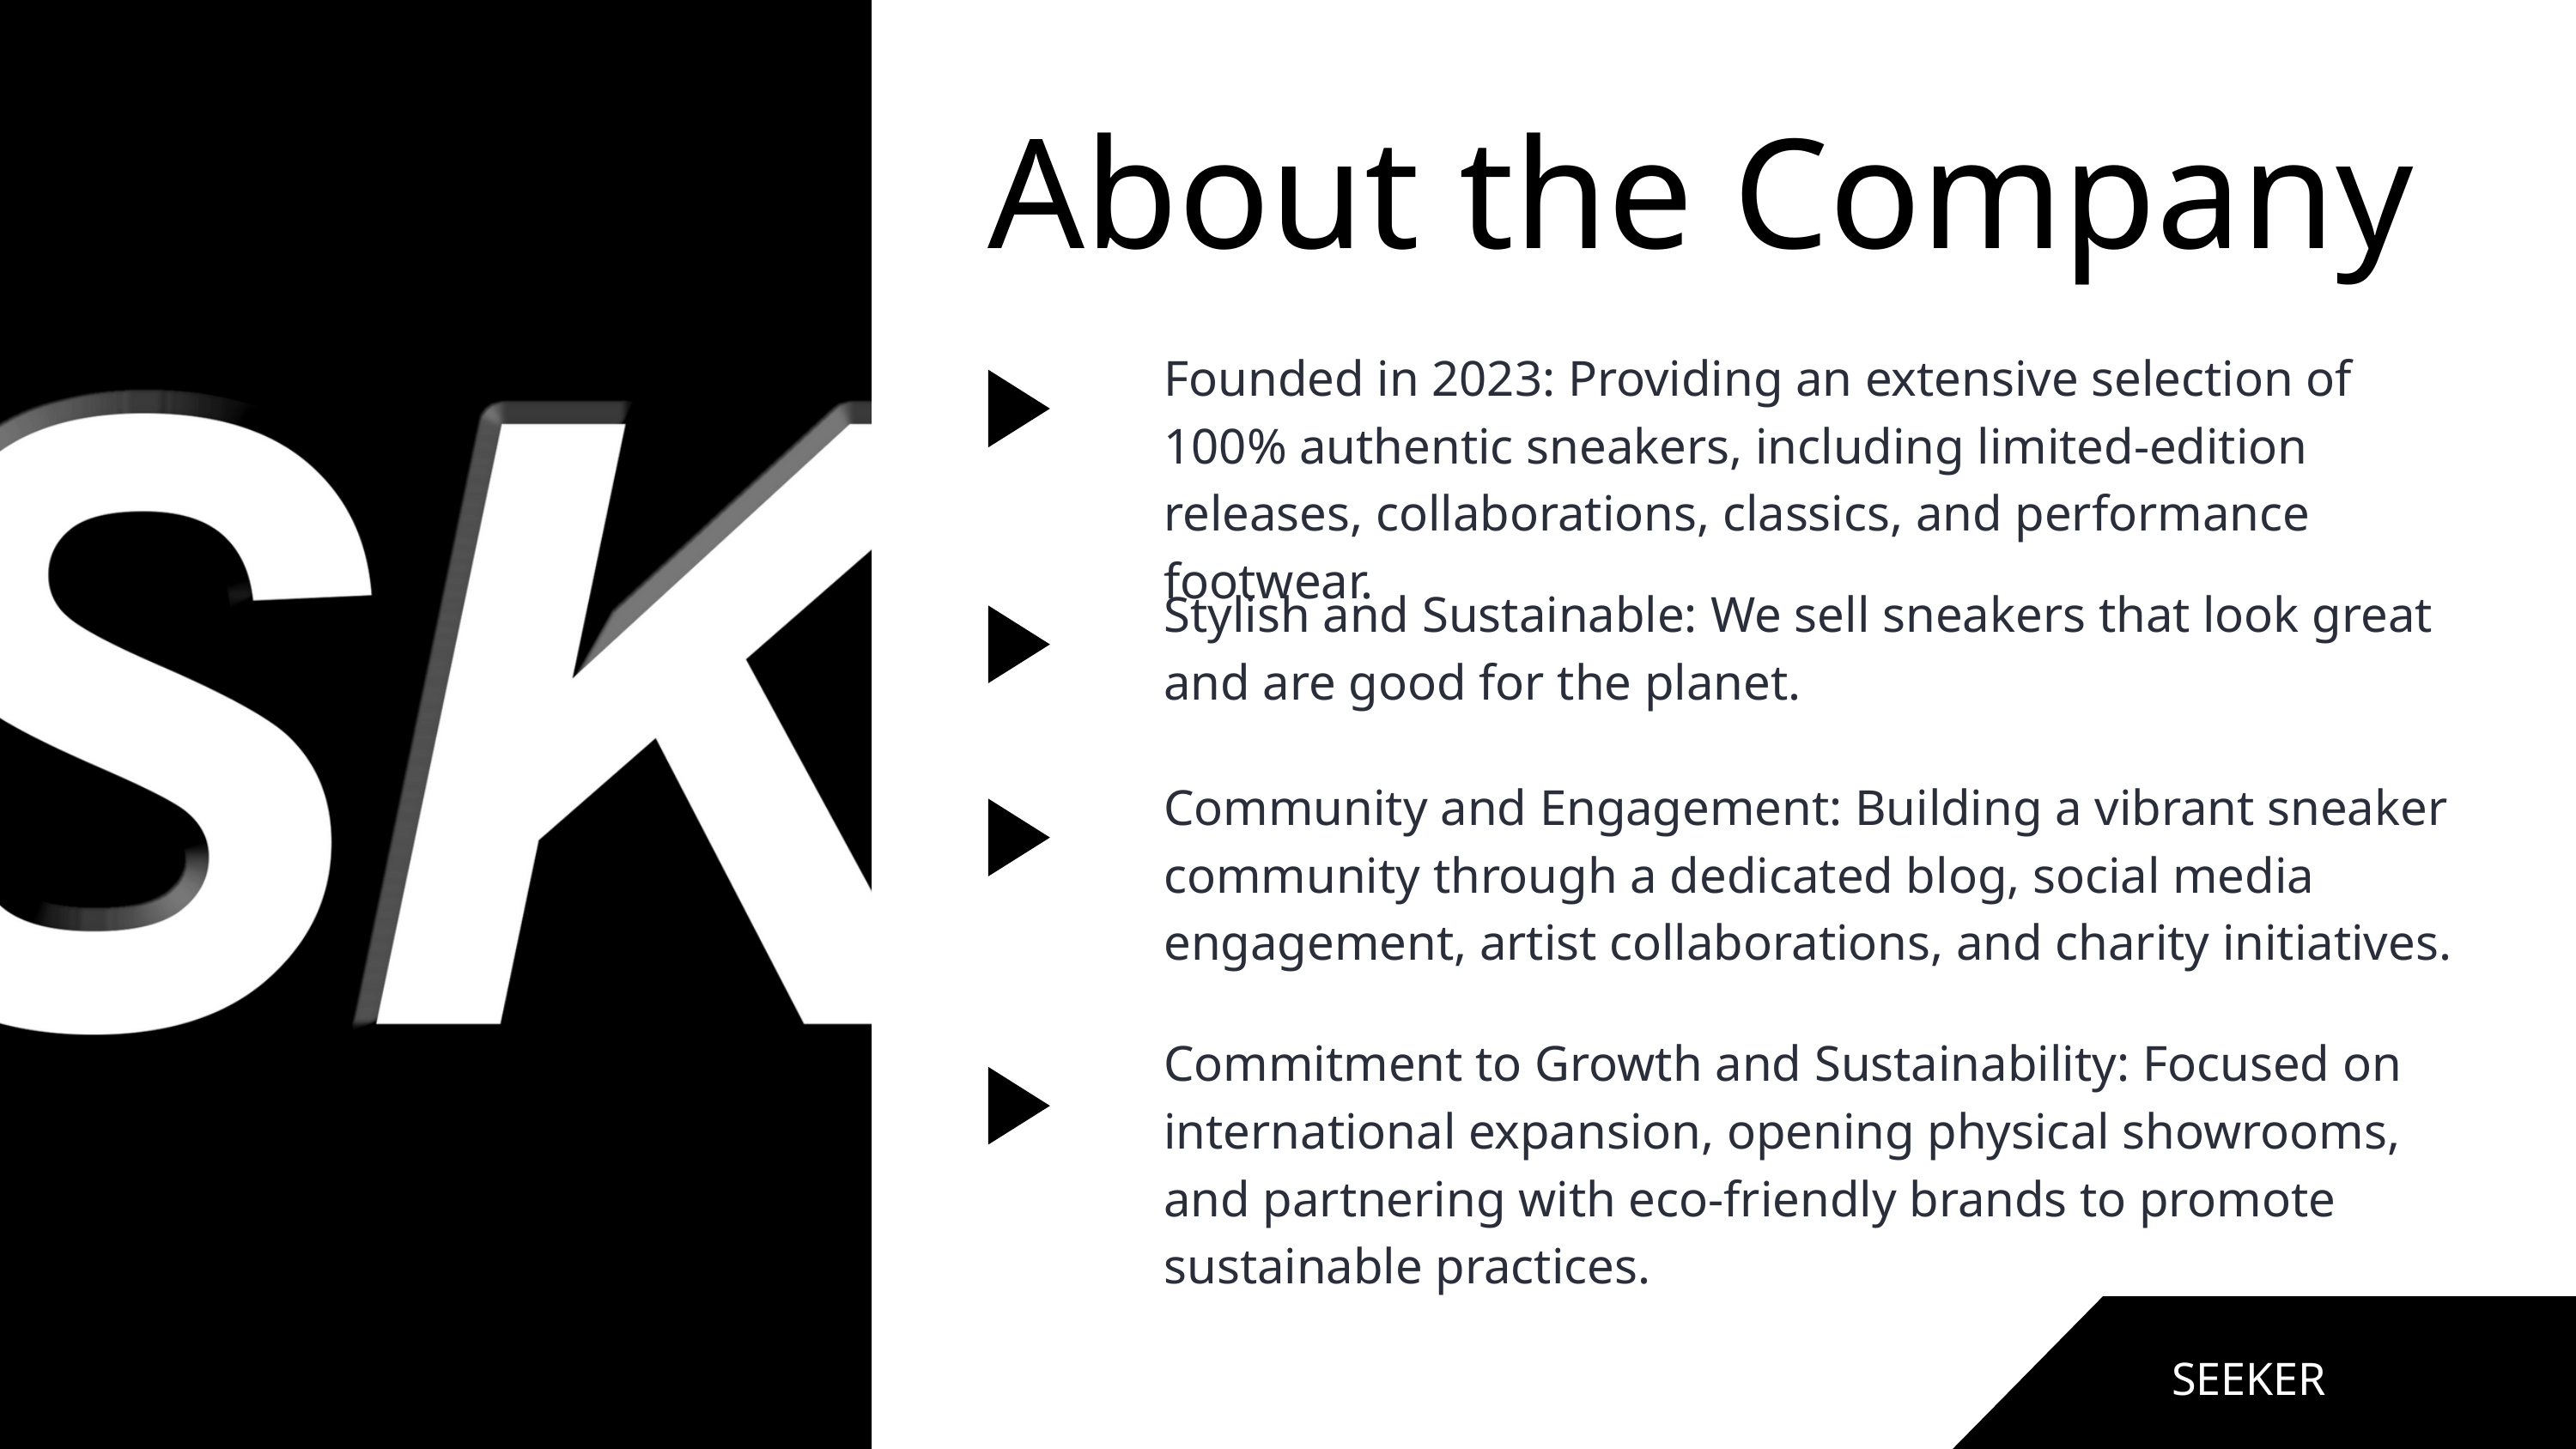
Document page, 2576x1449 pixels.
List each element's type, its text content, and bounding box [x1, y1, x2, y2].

text_box About the Company [987, 96, 2470, 280]
text_box Founded in 2023: Providing an extensive selection of 100% authentic sneakers, including limited-edition releases, collaborations, classics, and performance footwear. [1163, 337, 2470, 573]
text_box [0, 0, 872, 1449]
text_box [980, 806, 1059, 869]
text_box Community and Engagement: Building a vibrant sneaker community through a dedicated blog, social media engagement, artist collaborations, and charity initiatives. [1163, 767, 2470, 970]
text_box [980, 613, 1059, 676]
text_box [1945, 1295, 2576, 1449]
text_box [980, 1074, 1059, 1137]
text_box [980, 377, 1059, 440]
text_box Commitment to Growth and Sustainability: Focused on international expansion, opening physical showrooms, and partnering with eco-friendly brands to promote sustainable practices. [1163, 1022, 2470, 1294]
text_box Stylish and Sustainable: We sell sneakers that look great and are good for the planet. [1163, 573, 2470, 710]
